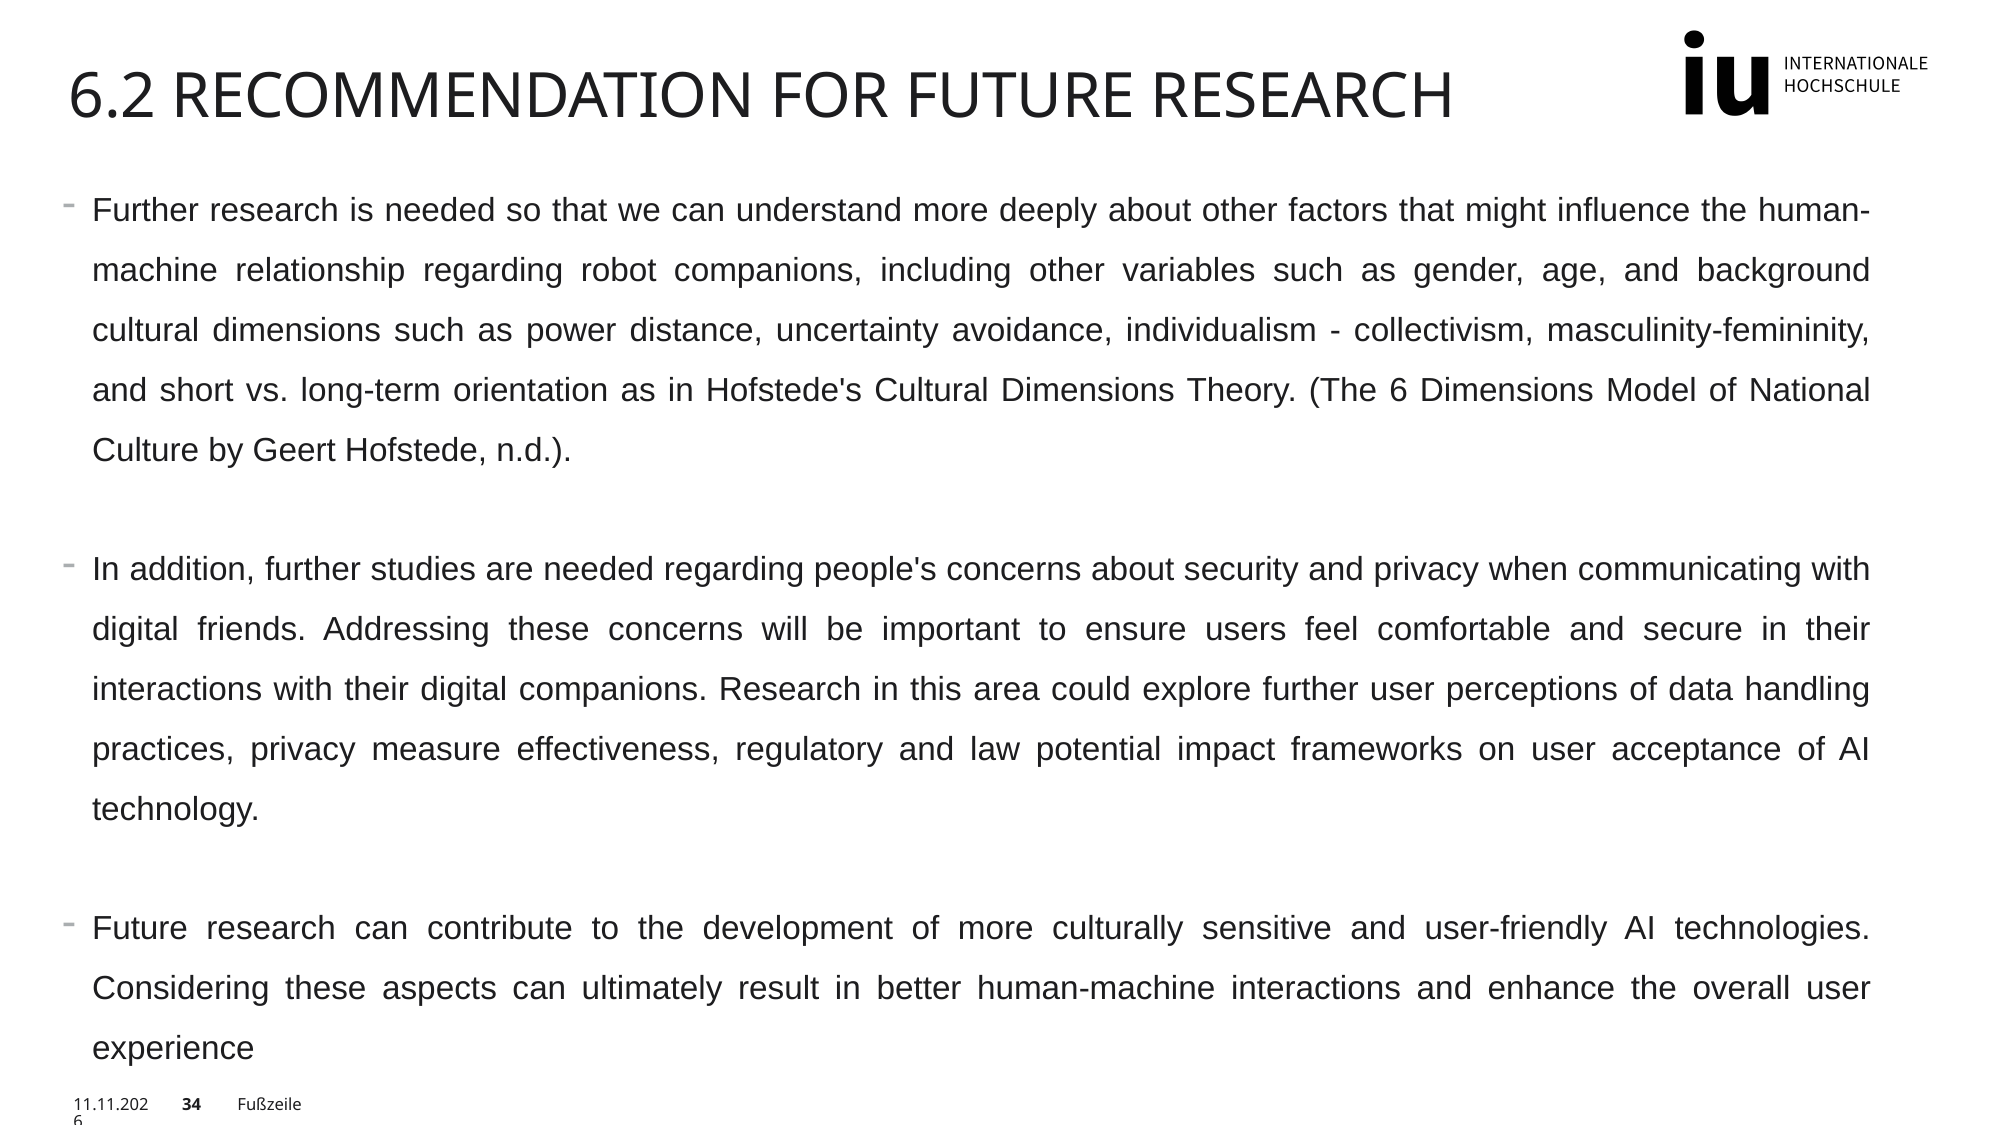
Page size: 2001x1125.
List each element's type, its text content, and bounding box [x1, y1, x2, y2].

footer Fußzeile [237, 1093, 1956, 1116]
title 6.2 Recommendation for Future Research [69, 63, 1461, 200]
picture [1628, 0, 1985, 172]
list Further research is needed so that we can understand more deeply about other factors that might influence the human-machine relationship regarding robot companions, including other variables such as gender, age, and background cultural dimensions such as power distance, uncertainty avoidance, individualism - collectivism, masculinity-femininity, and short vs. long-term orientation as in Hofstede's Cultural Dimensions Theory. (The 6 Dimensions Model of National Culture by Geert Hofstede, n.d.). In addition, further studies are needed regarding people's concerns about security and privacy when communicating with digital friends. Addressing these concerns will be important to ensure users feel comfortable and secure in their interactions with their digital companions. Research in this area could explore further user perceptions of data handling practices, privacy measure effectiveness, regulatory and law potential impact frameworks on user acceptance of AI technology. Future research can contribute to the development of more culturally sensitive and user-friendly AI technologies. Considering these aspects can ultimately result in better human-machine interactions and enhance the overall user experience [56, 168, 1910, 1053]
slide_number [73, 1093, 151, 1116]
slide_number 34 [157, 1093, 226, 1116]
